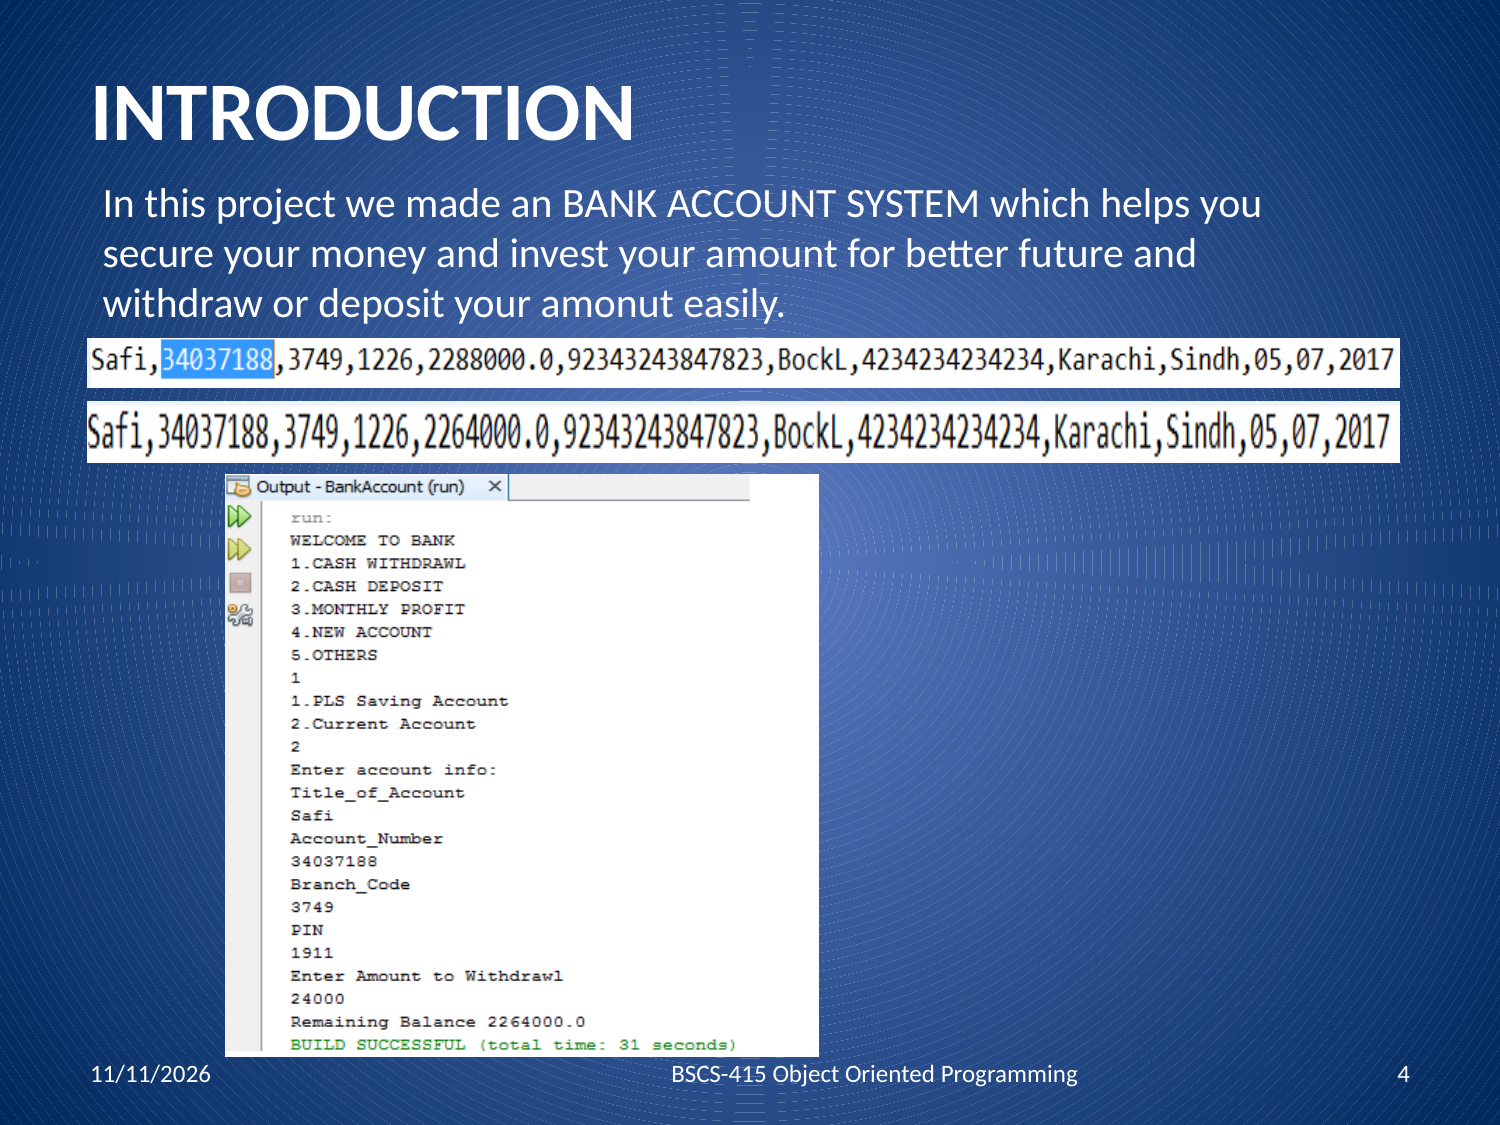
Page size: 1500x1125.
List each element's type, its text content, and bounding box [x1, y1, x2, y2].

list In this project we made an BANK ACCOUNT SYSTEM which helps you secure your money and invest your amount for better future and withdraw or deposit your amonut easily. [87, 149, 1363, 334]
slide_number 4 [1238, 1042, 1425, 1103]
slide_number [75, 1042, 425, 1103]
picture [224, 474, 819, 1057]
footer BSCS-415 Object Oriented Programming [512, 1042, 1238, 1103]
picture [87, 338, 1401, 388]
picture [87, 401, 1401, 463]
title introduction [75, 50, 1350, 274]
